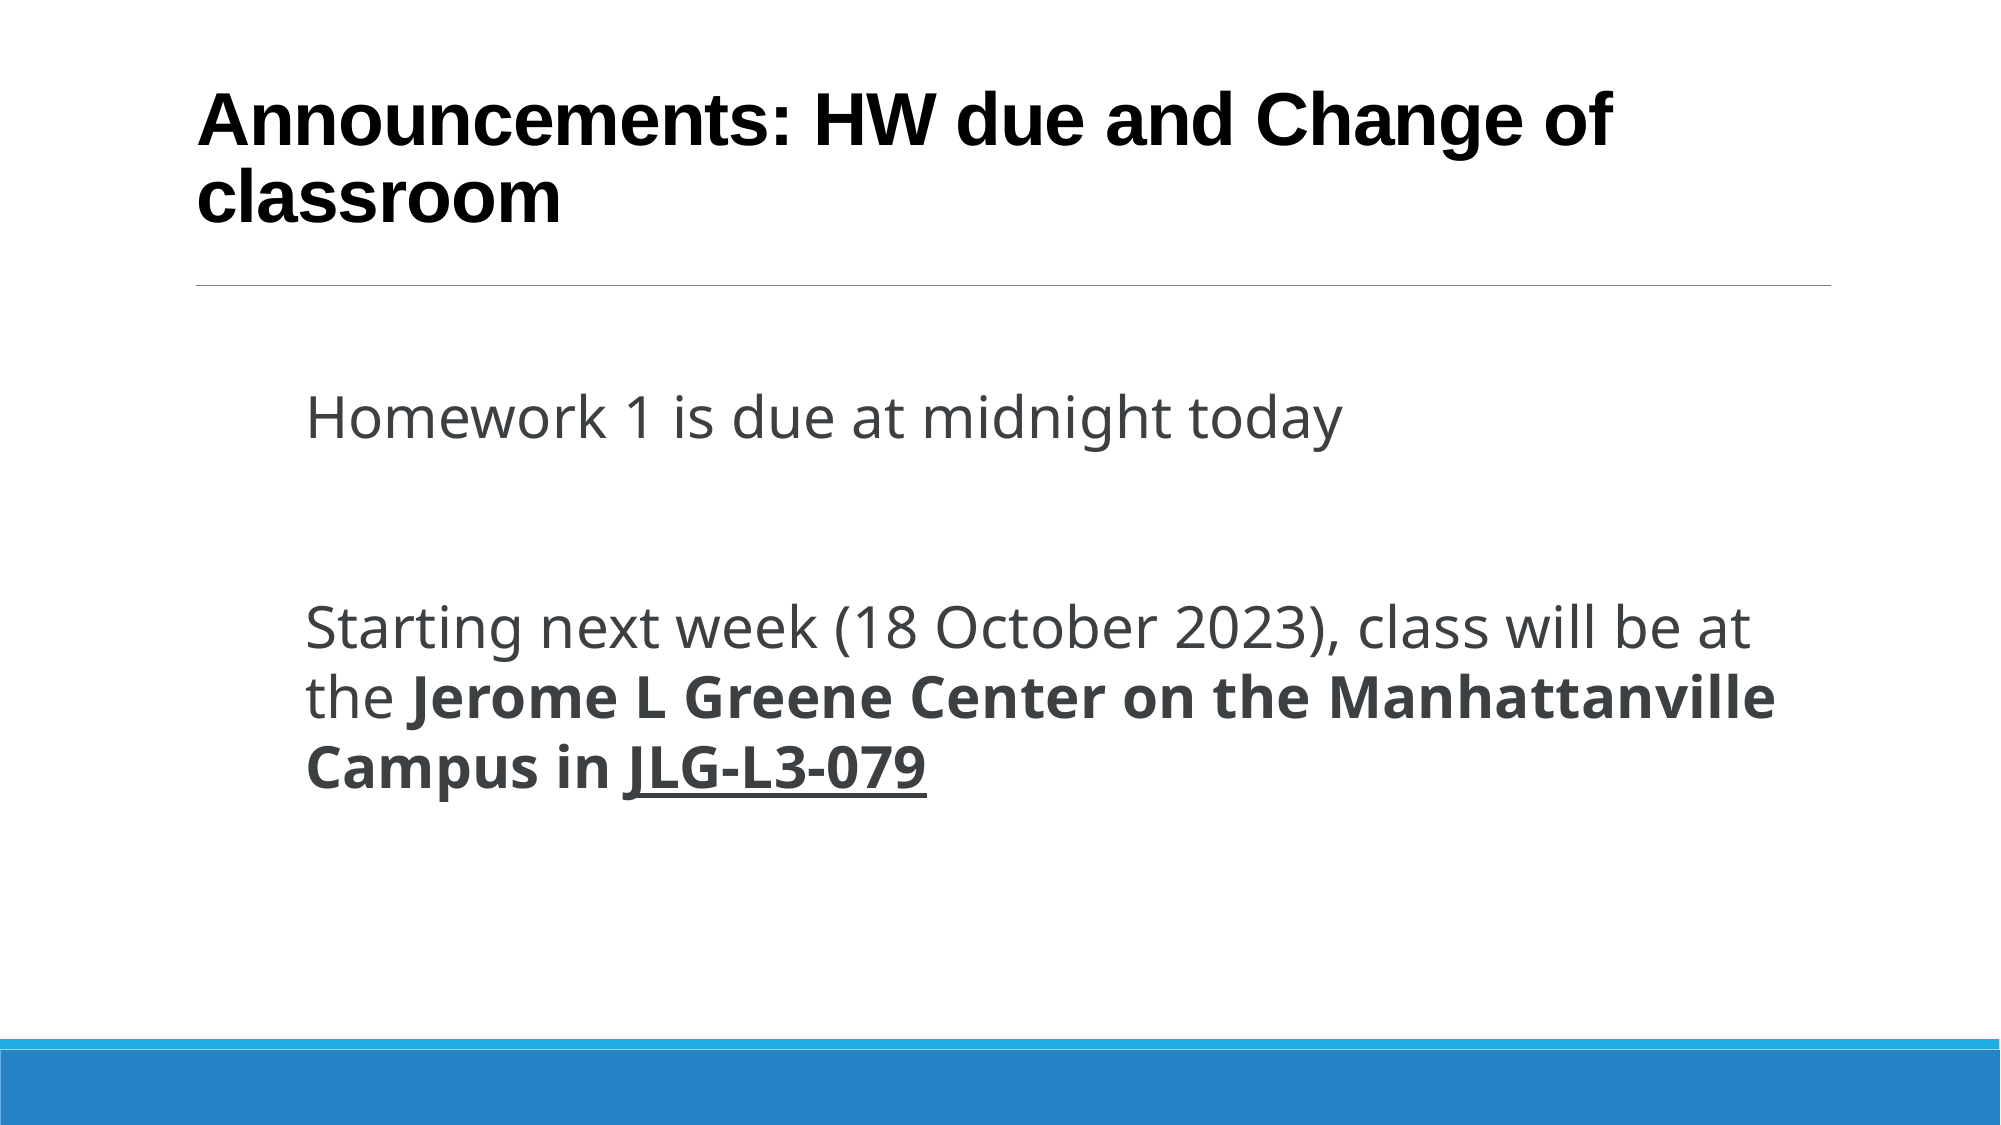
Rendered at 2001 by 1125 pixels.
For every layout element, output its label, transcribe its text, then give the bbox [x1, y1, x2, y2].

text_box Announcements: HW due and Change of classroom [180, 57, 1856, 246]
text_box Homework 1 is due at midnight today Starting next week (18 October 2023), class will be at the Jerome L Greene Center on the Manhattanville Campus in JLG-L3-079 [290, 373, 1862, 808]
